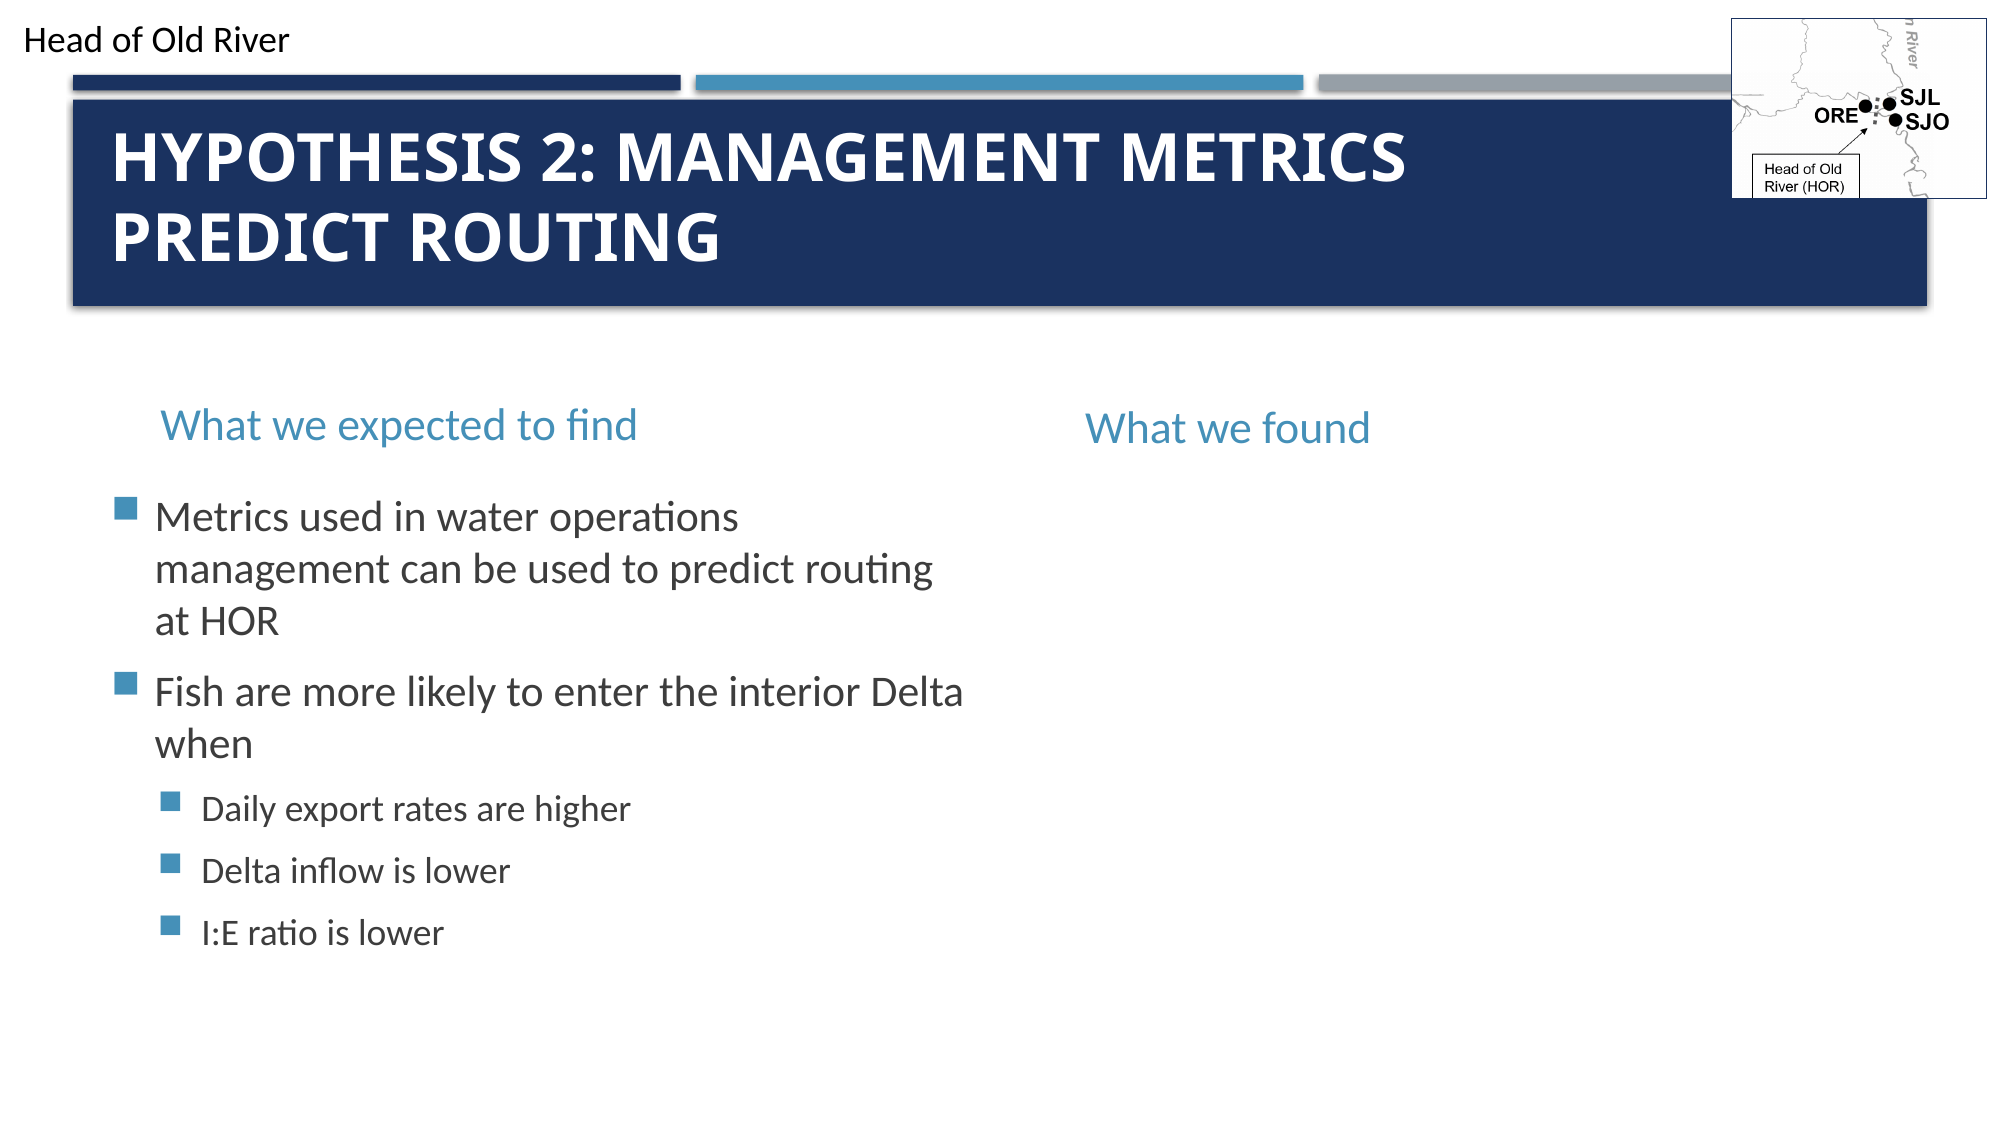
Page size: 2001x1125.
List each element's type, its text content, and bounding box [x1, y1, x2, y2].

list What we found [1070, 369, 1905, 460]
picture [1730, 17, 1987, 199]
list Metrics used in water operations management can be used to predict routing at HOR Fish are more likely to enter the interior Delta when Daily export rates are higher Delta inflow is lower I:E ratio is lower [95, 479, 980, 962]
title Hypothesis 2: Management metrics predict routing [95, 119, 1705, 282]
list What we expected to find [145, 369, 980, 458]
text_box Head of Old River [9, 7, 320, 67]
